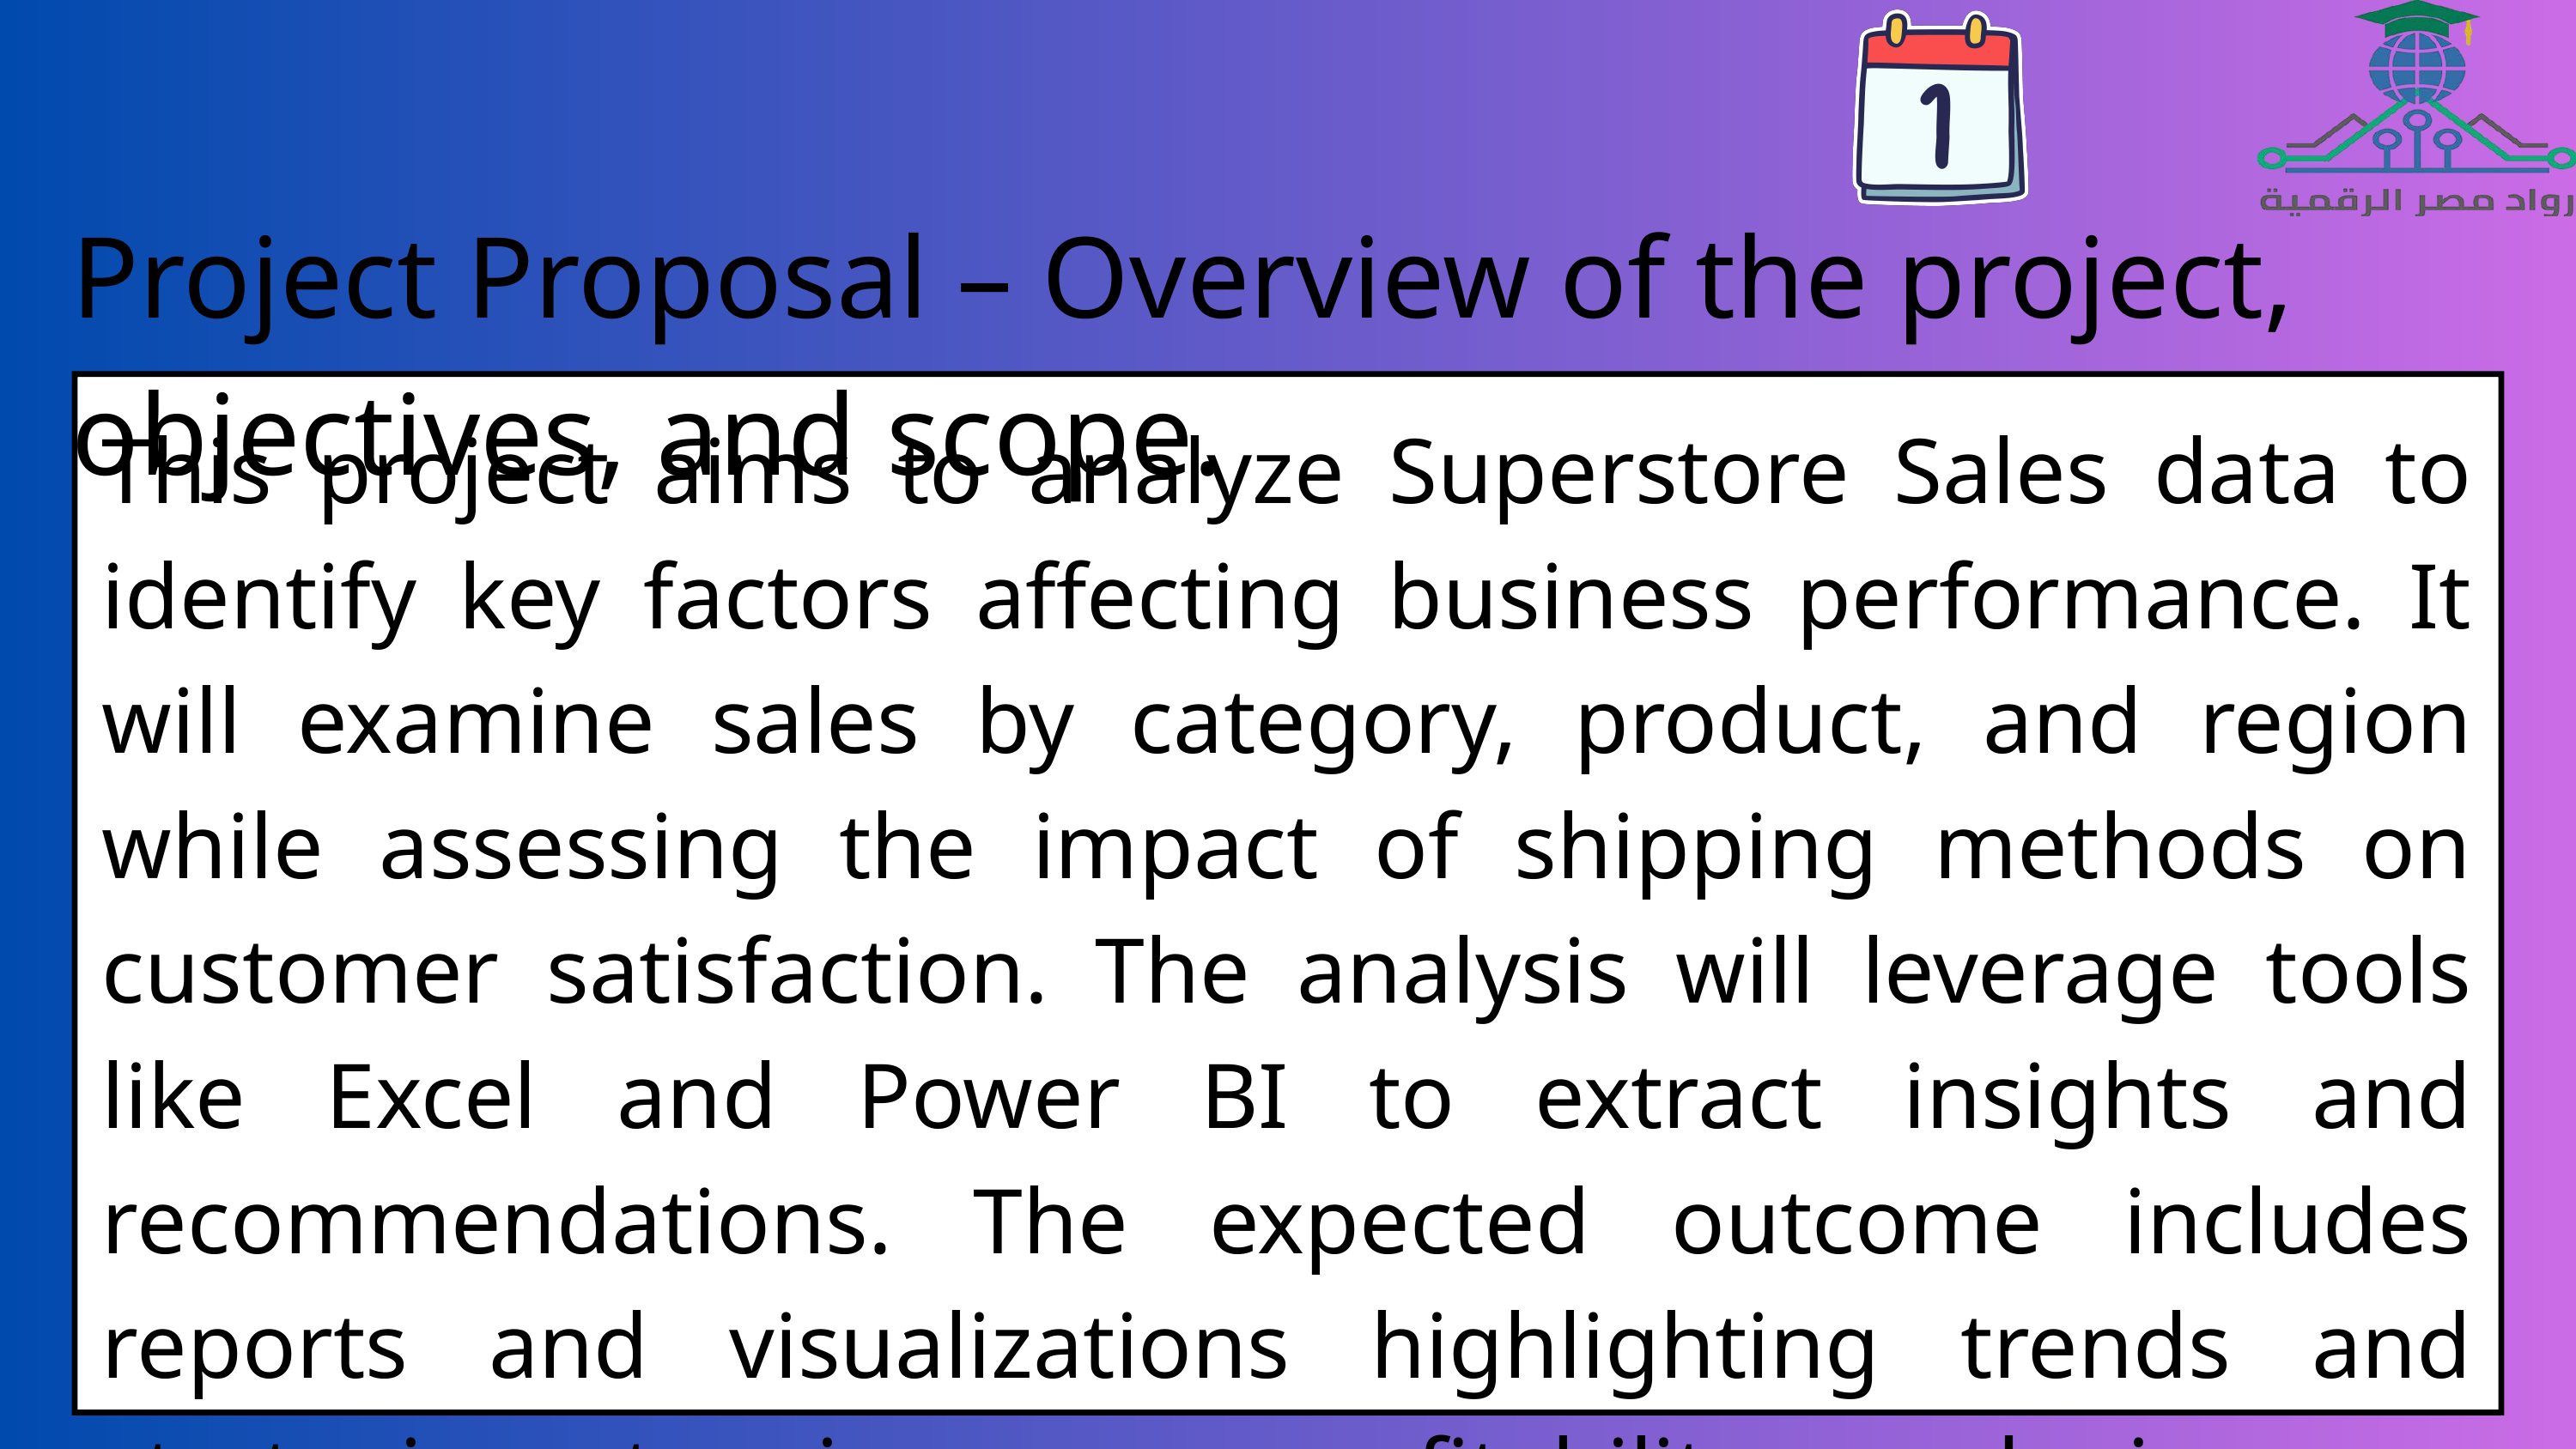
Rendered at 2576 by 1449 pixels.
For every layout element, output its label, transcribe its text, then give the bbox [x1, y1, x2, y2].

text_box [71, 371, 2505, 1416]
text_box [1852, 9, 2029, 206]
text_box Project Proposal – Overview of the project, objectives, and scope. [71, 184, 2576, 498]
text_box This project aims to analyze Superstore Sales data to identify key factors affecting business performance. It will examine sales by category, product, and region while assessing the impact of shipping methods on customer satisfaction. The analysis will leverage tools like Excel and Power BI to extract insights and recommendations. The expected outcome includes reports and visualizations highlighting trends and strategies to increase profitability and improve operations. [101, 1426, 2474, 1449]
text_box [2257, 0, 2576, 184]
